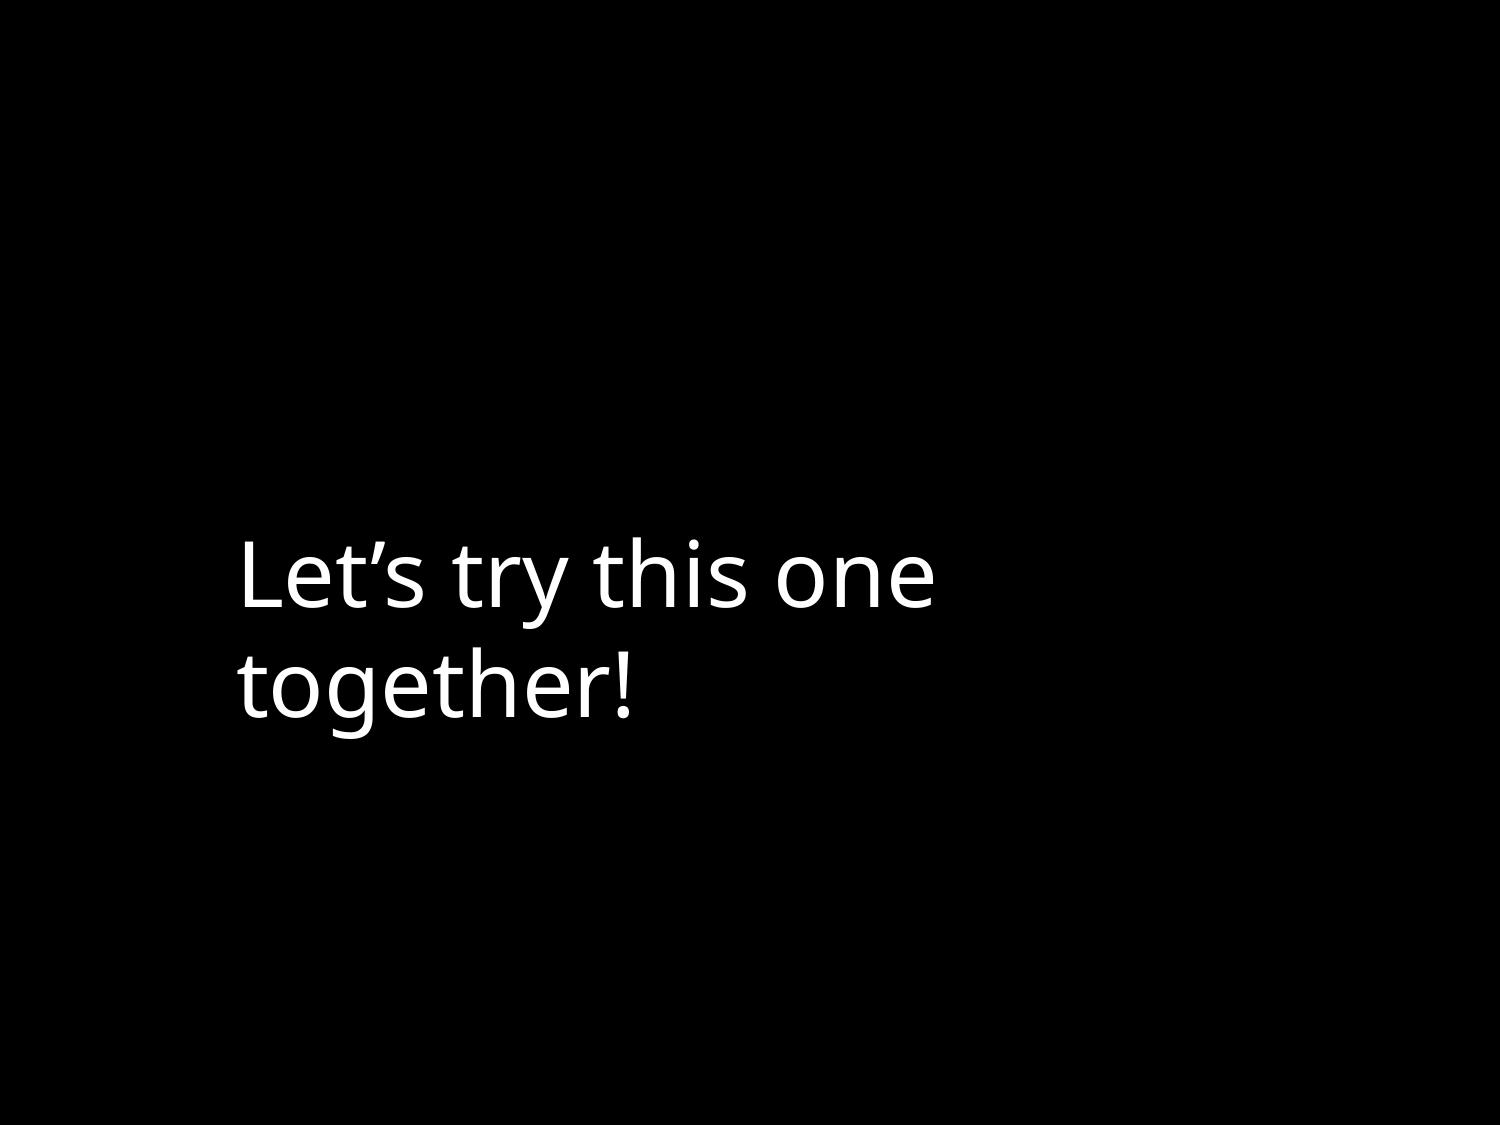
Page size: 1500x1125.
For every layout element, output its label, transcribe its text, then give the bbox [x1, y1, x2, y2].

text_box Let’s try this one together! [221, 508, 1279, 743]
